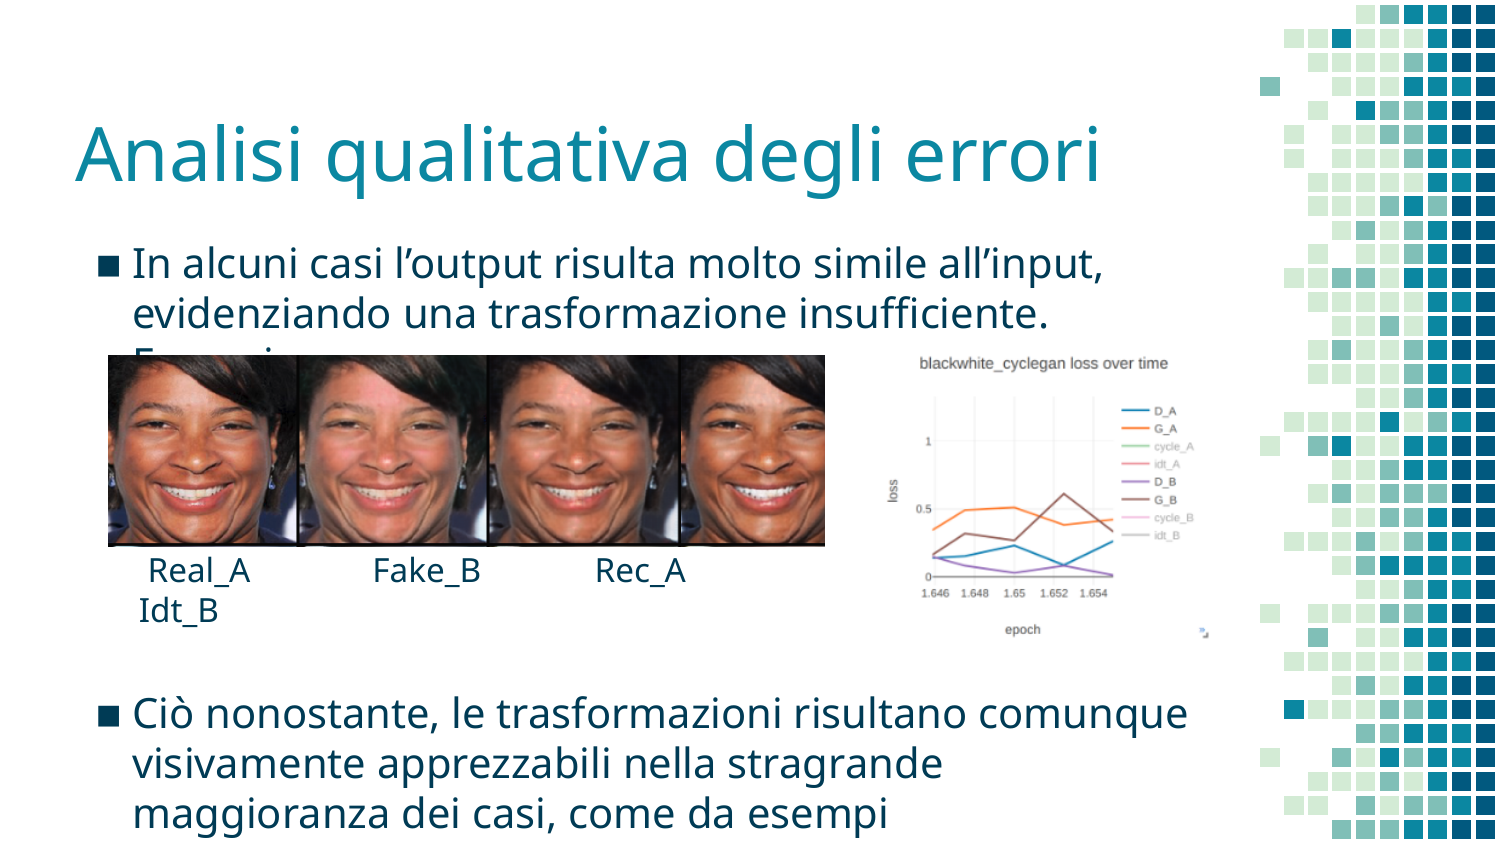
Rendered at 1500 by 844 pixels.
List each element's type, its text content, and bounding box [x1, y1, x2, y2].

list In alcuni casi l’output risulta molto simile all’input, evidenziando una trasformazione insufficiente. Esempio: Ciò nonostante, le trasformazioni risultano comunque visivamente apprezzabili nella stragrande maggioranza dei casi, come da esempi precedentemente mostrati. [42, 221, 1221, 804]
picture [879, 351, 1210, 641]
text_box Real_A Fake_B Rec_A Idt_B [86, 534, 847, 601]
picture [107, 354, 826, 547]
title Analisi qualitativa degli errori [60, 70, 1170, 212]
